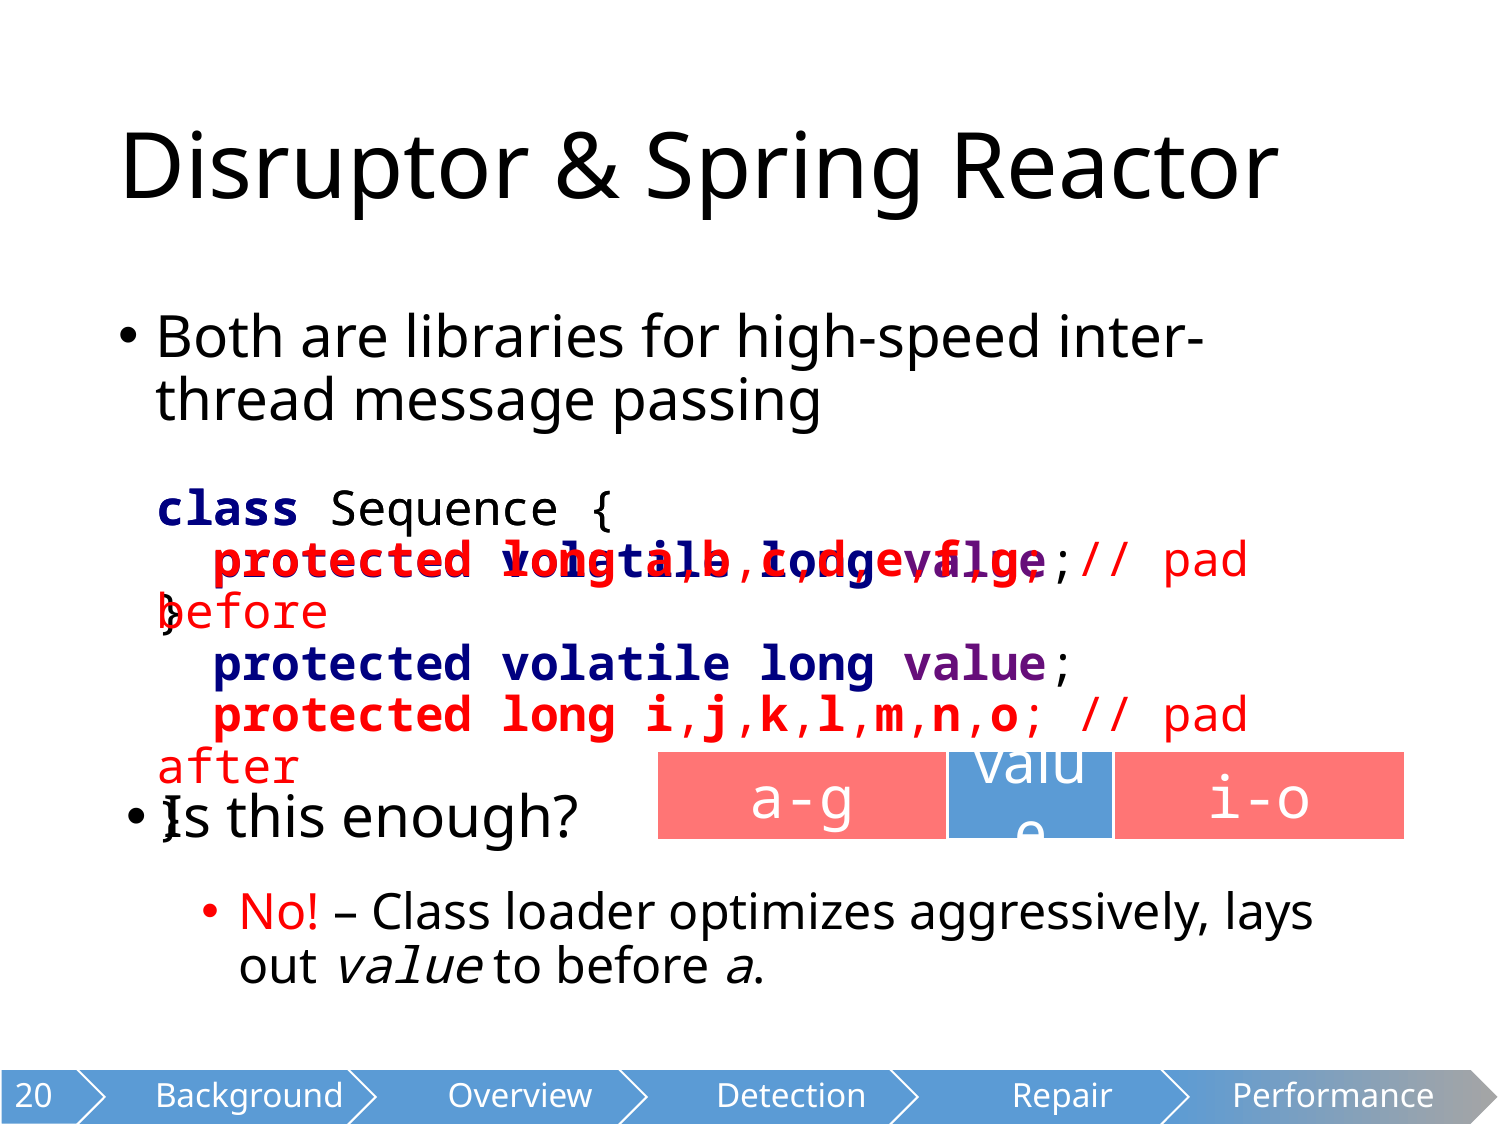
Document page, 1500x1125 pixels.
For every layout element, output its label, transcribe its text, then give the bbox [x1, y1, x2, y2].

list Both are libraries for high-speed inter-thread message passing [103, 299, 1397, 540]
text_box class Sequence { protected long a,b,c,d,e,f,g; // pad before protected volatile long value; protected long i,j,k,l,m,n,o; // pad after } [141, 475, 1406, 780]
text_box value [946, 749, 1116, 841]
text_box i-o [1113, 750, 1406, 841]
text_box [0, 1068, 1500, 1125]
text_box a-g [656, 750, 949, 841]
text_box No! – Class loader optimizes aggressively, lays out value to before a. [111, 878, 1405, 1030]
title Disruptor & Spring Reactor [103, 59, 1397, 278]
text_box Is this enough? [111, 780, 1405, 875]
